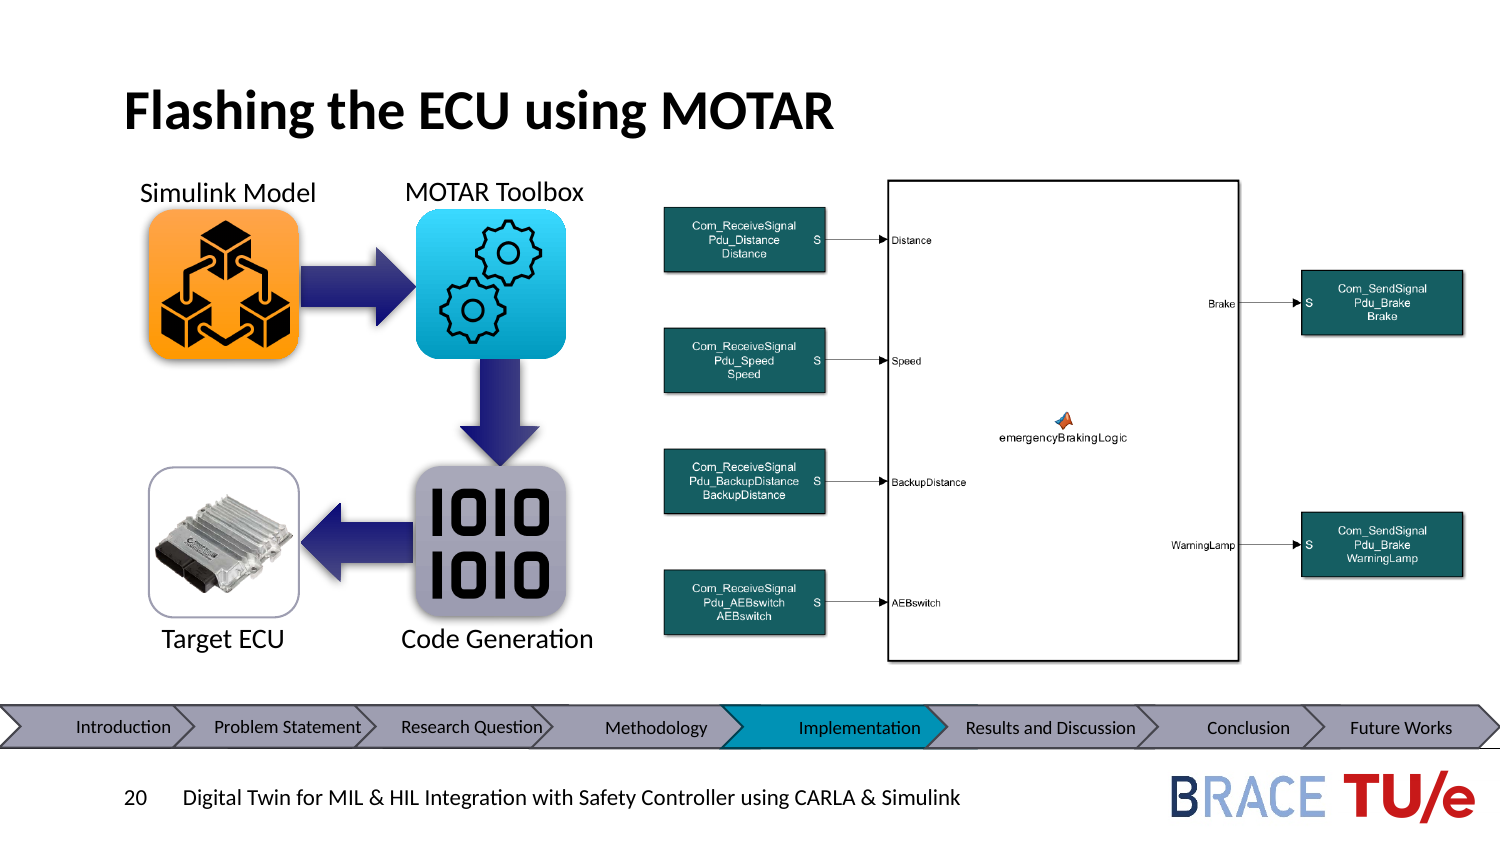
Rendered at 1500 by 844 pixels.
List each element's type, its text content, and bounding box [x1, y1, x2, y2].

text_box [460, 360, 540, 460]
picture [620, 175, 1494, 669]
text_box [145, 467, 302, 663]
title Flashing the ECU using MOTAR [124, 85, 1364, 143]
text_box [123, 166, 334, 360]
picture [1158, 749, 1500, 844]
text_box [388, 166, 601, 360]
footer Digital Twin for MIL & HIL Integration with Safety Controller using CARLA & Simulink [183, 749, 1158, 844]
text_box [302, 502, 384, 583]
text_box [0, 705, 1500, 749]
text_box [334, 246, 388, 327]
slide_number 20 [0, 749, 183, 844]
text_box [384, 466, 611, 663]
